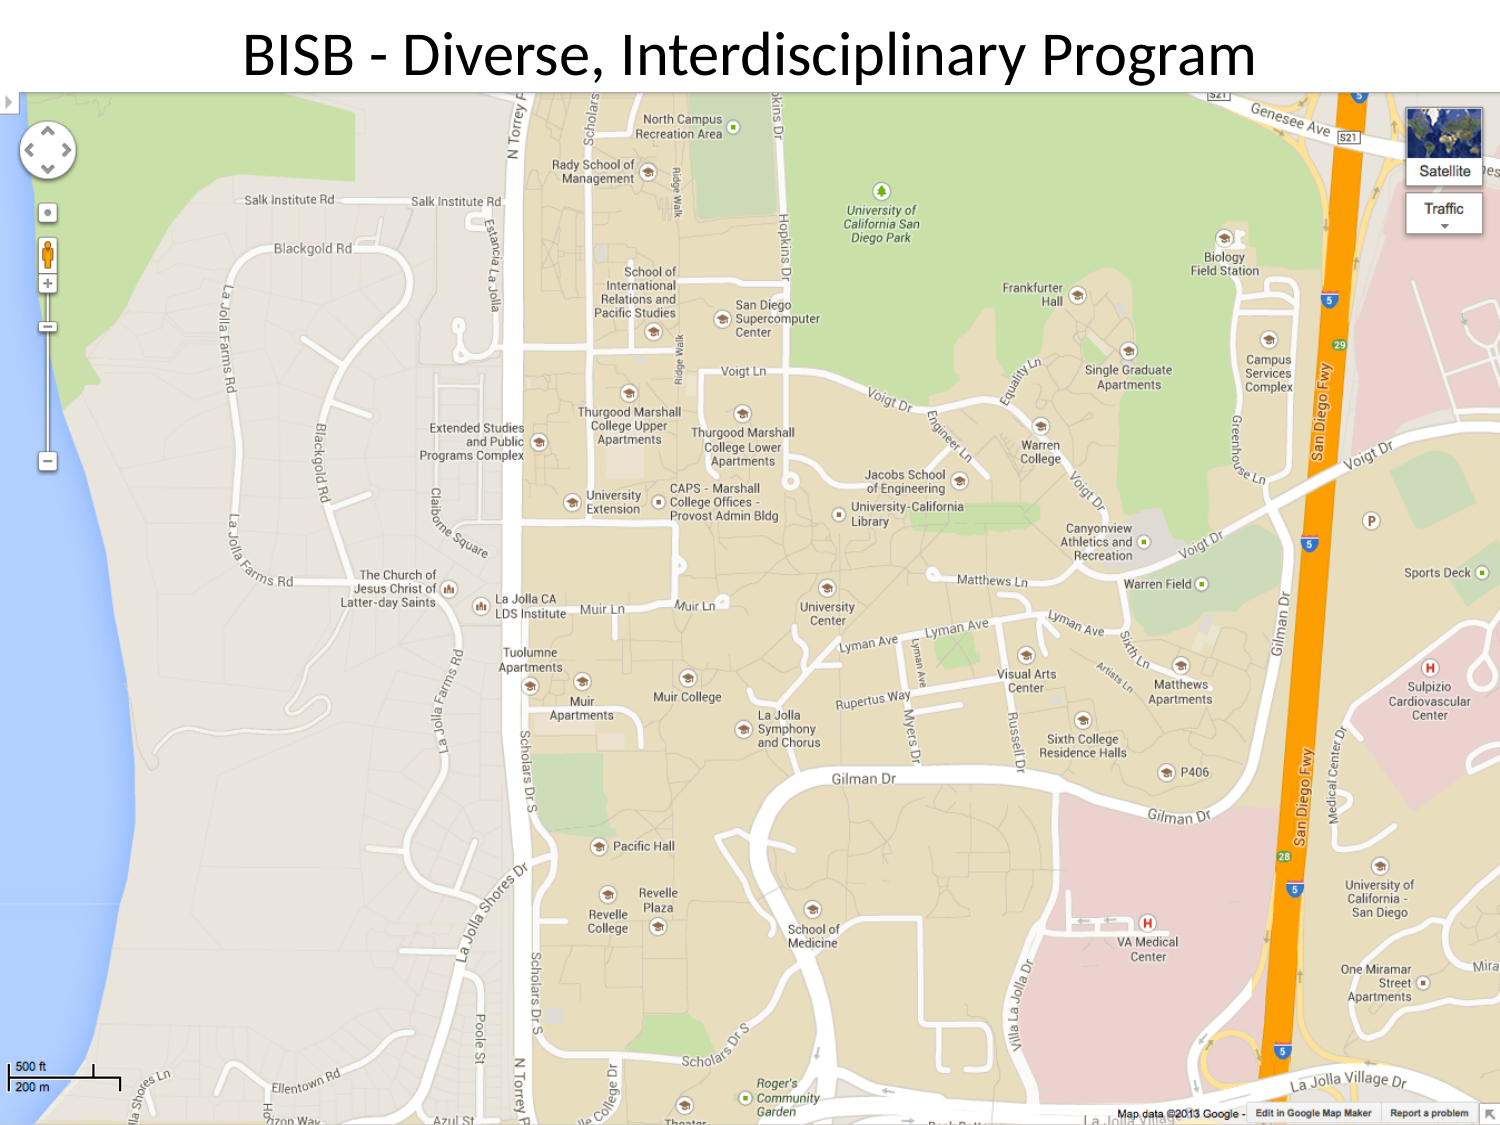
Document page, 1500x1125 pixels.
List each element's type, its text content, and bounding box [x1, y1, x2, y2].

picture [0, 92, 1500, 1125]
title BISB - Diverse, Interdisciplinary Program [0, 8, 1500, 92]
